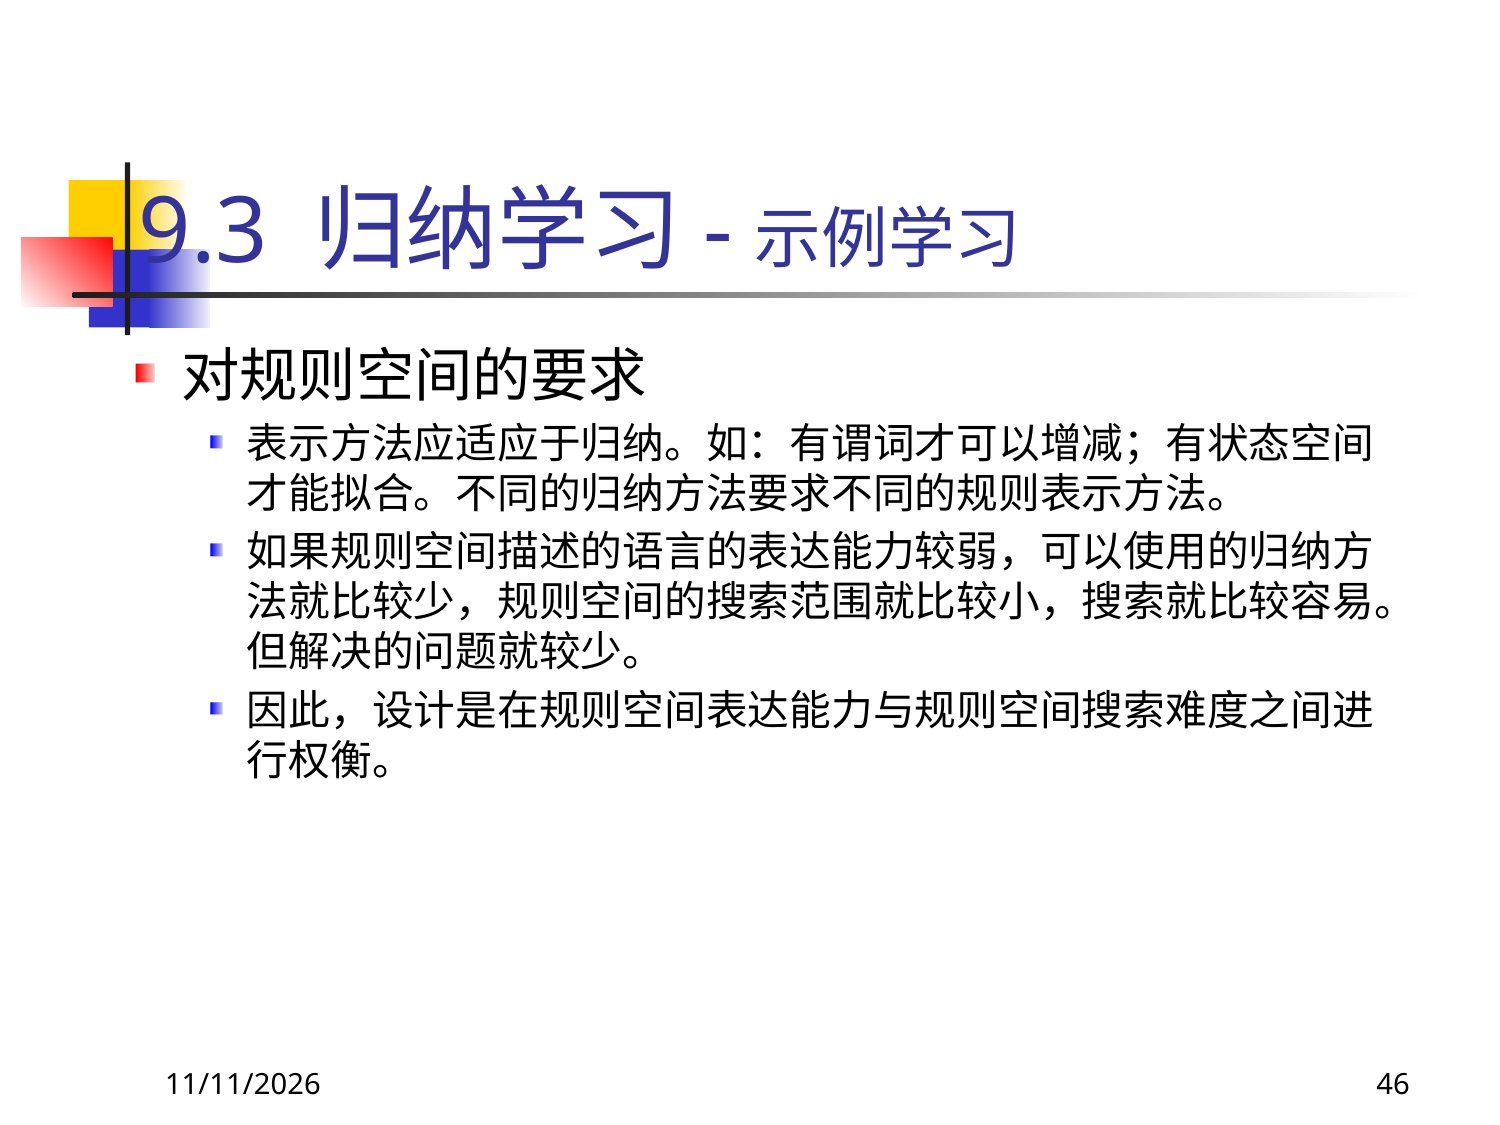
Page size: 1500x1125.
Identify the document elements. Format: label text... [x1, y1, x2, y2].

picture [209, 542, 224, 558]
picture [209, 701, 224, 716]
slide_number 46 [1112, 1037, 1426, 1113]
title 9.3 归纳学习-示例学习 [123, 101, 1468, 289]
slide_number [149, 1037, 463, 1113]
list 对规则空间的要求 表示方法应适应于归纳。如：有谓词才可以增减；有状态空间才能拟合。不同的归纳方法要求不同的规则表示方法。 如果规则空间描述的语言的表达能力较弱，可以使用的归纳方法就比较少，规则空间的搜索范围就比较小，搜索就比较容易。但解决的问题就较少。 因此，设计是在规则空间表达能力与规则空间搜索难度之间进行权衡。 [44, 331, 1425, 1006]
picture [134, 362, 157, 385]
picture [209, 434, 224, 450]
